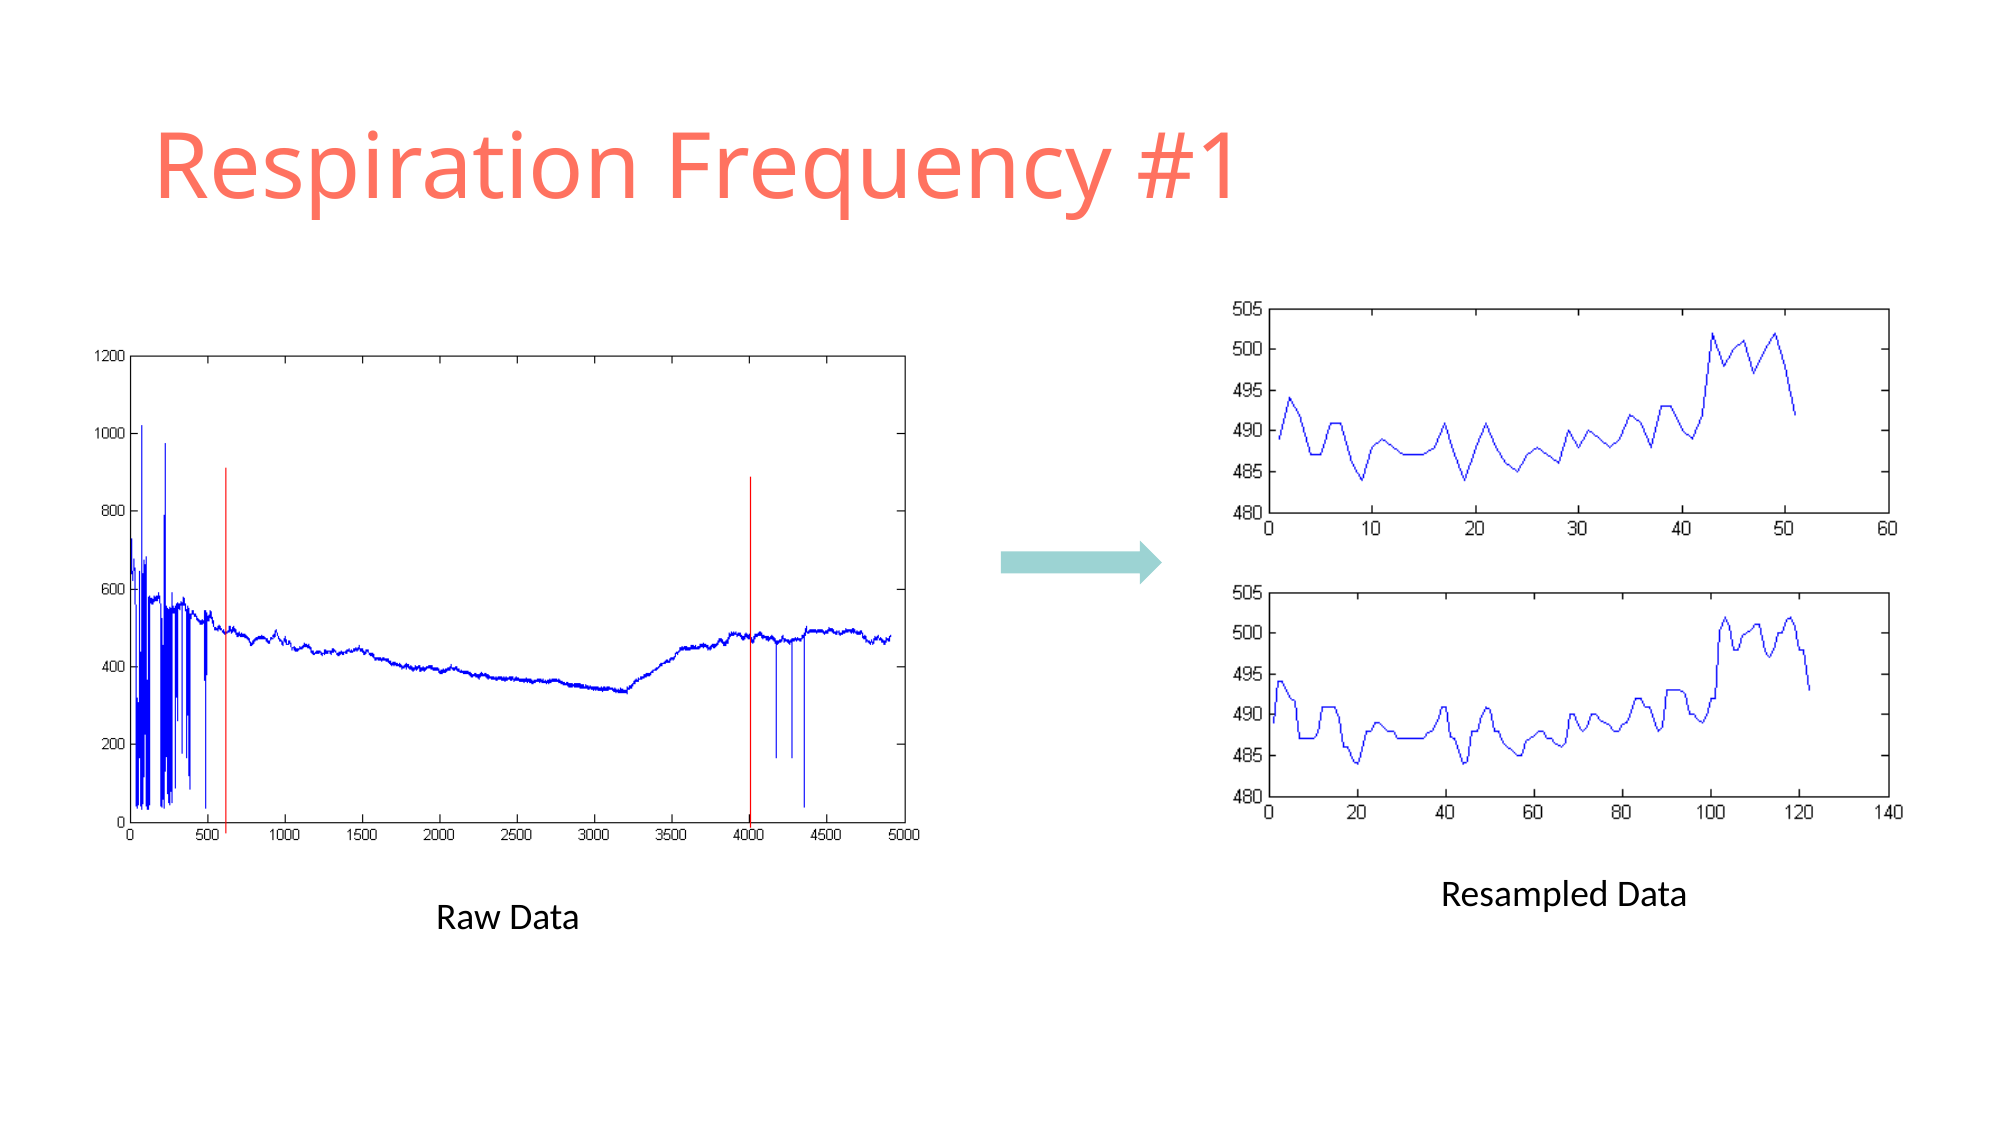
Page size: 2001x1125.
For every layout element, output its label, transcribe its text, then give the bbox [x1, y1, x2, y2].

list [0, 313, 1000, 885]
text_box [1000, 538, 1164, 587]
text_box Resampled Data [1426, 862, 1703, 922]
picture [1165, 263, 1964, 862]
text_box Raw Data [421, 885, 598, 945]
title Respiration Frequency #1 [137, 59, 1863, 278]
